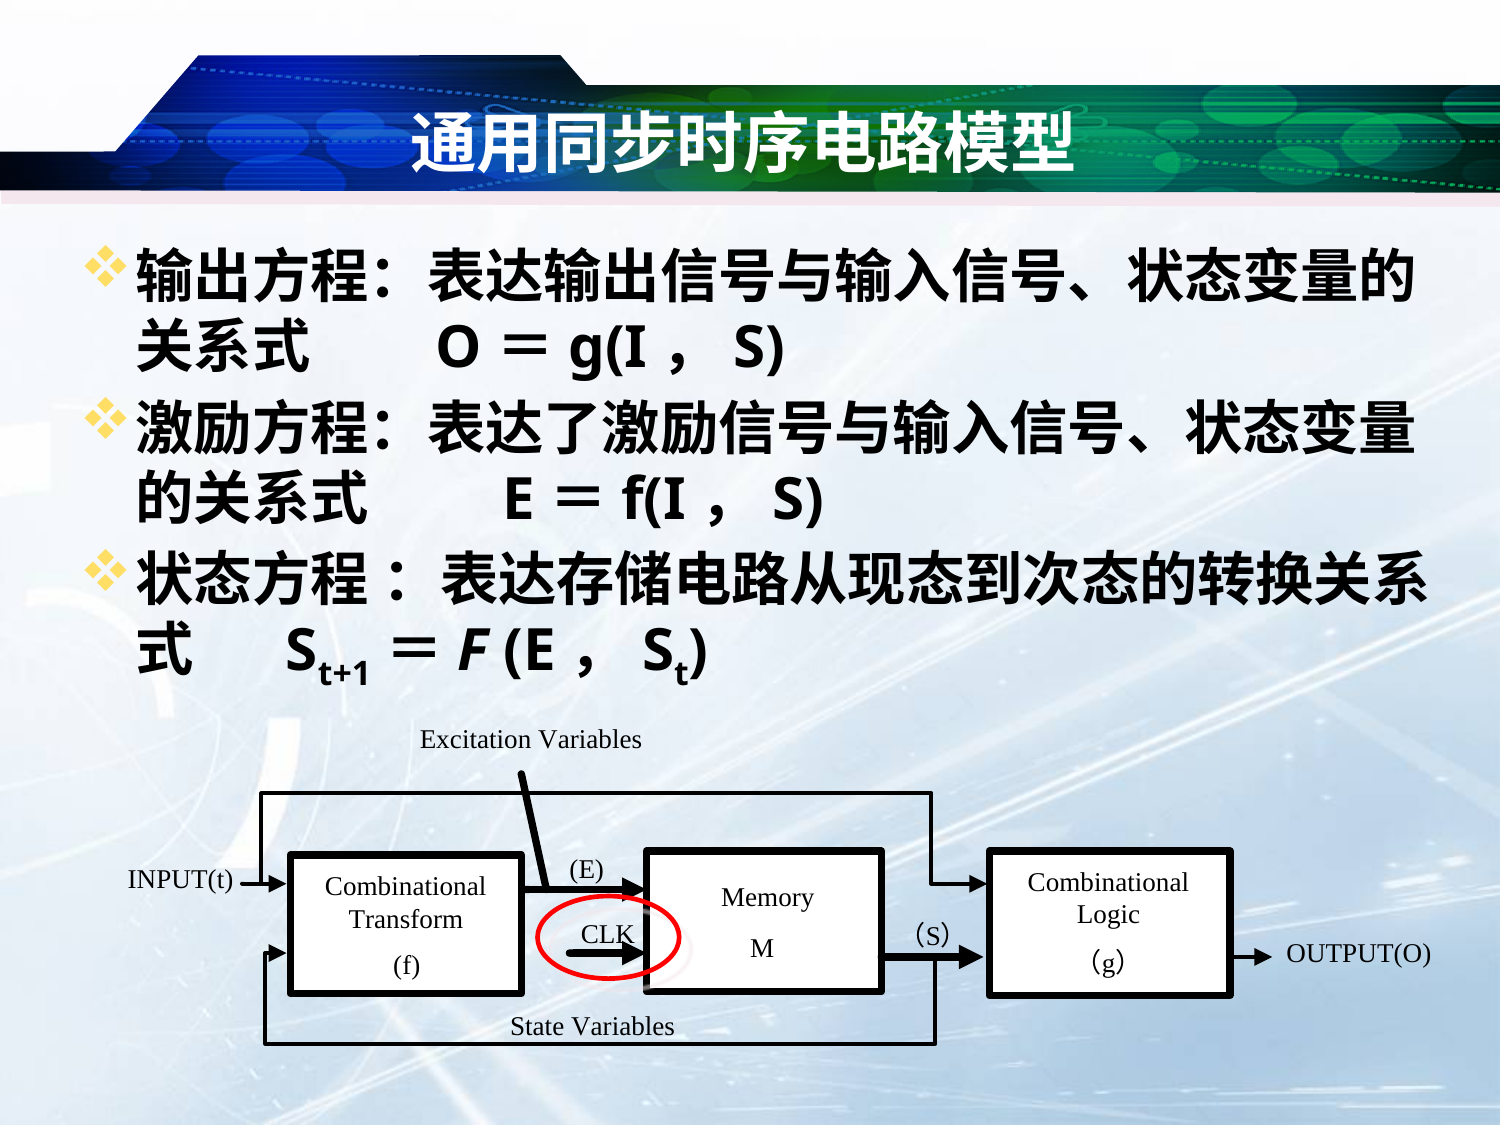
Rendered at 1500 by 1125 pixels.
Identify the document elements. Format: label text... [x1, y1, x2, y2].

text_box 输出方程：表达输出信号与输入信号、状态变量的关系式 O＝g(I，S) 激励方程：表达了激励信号与输入信号、状态变量的关系式 E＝f(I，S) 状态方程 ：表达存储电路从现态到次态的转换关系式 St+1＝F (E，St) [64, 231, 1459, 693]
picture [0, 0, 1500, 1125]
title 通用同步时序电路模型 [99, 94, 1388, 188]
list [123, 715, 1436, 1050]
